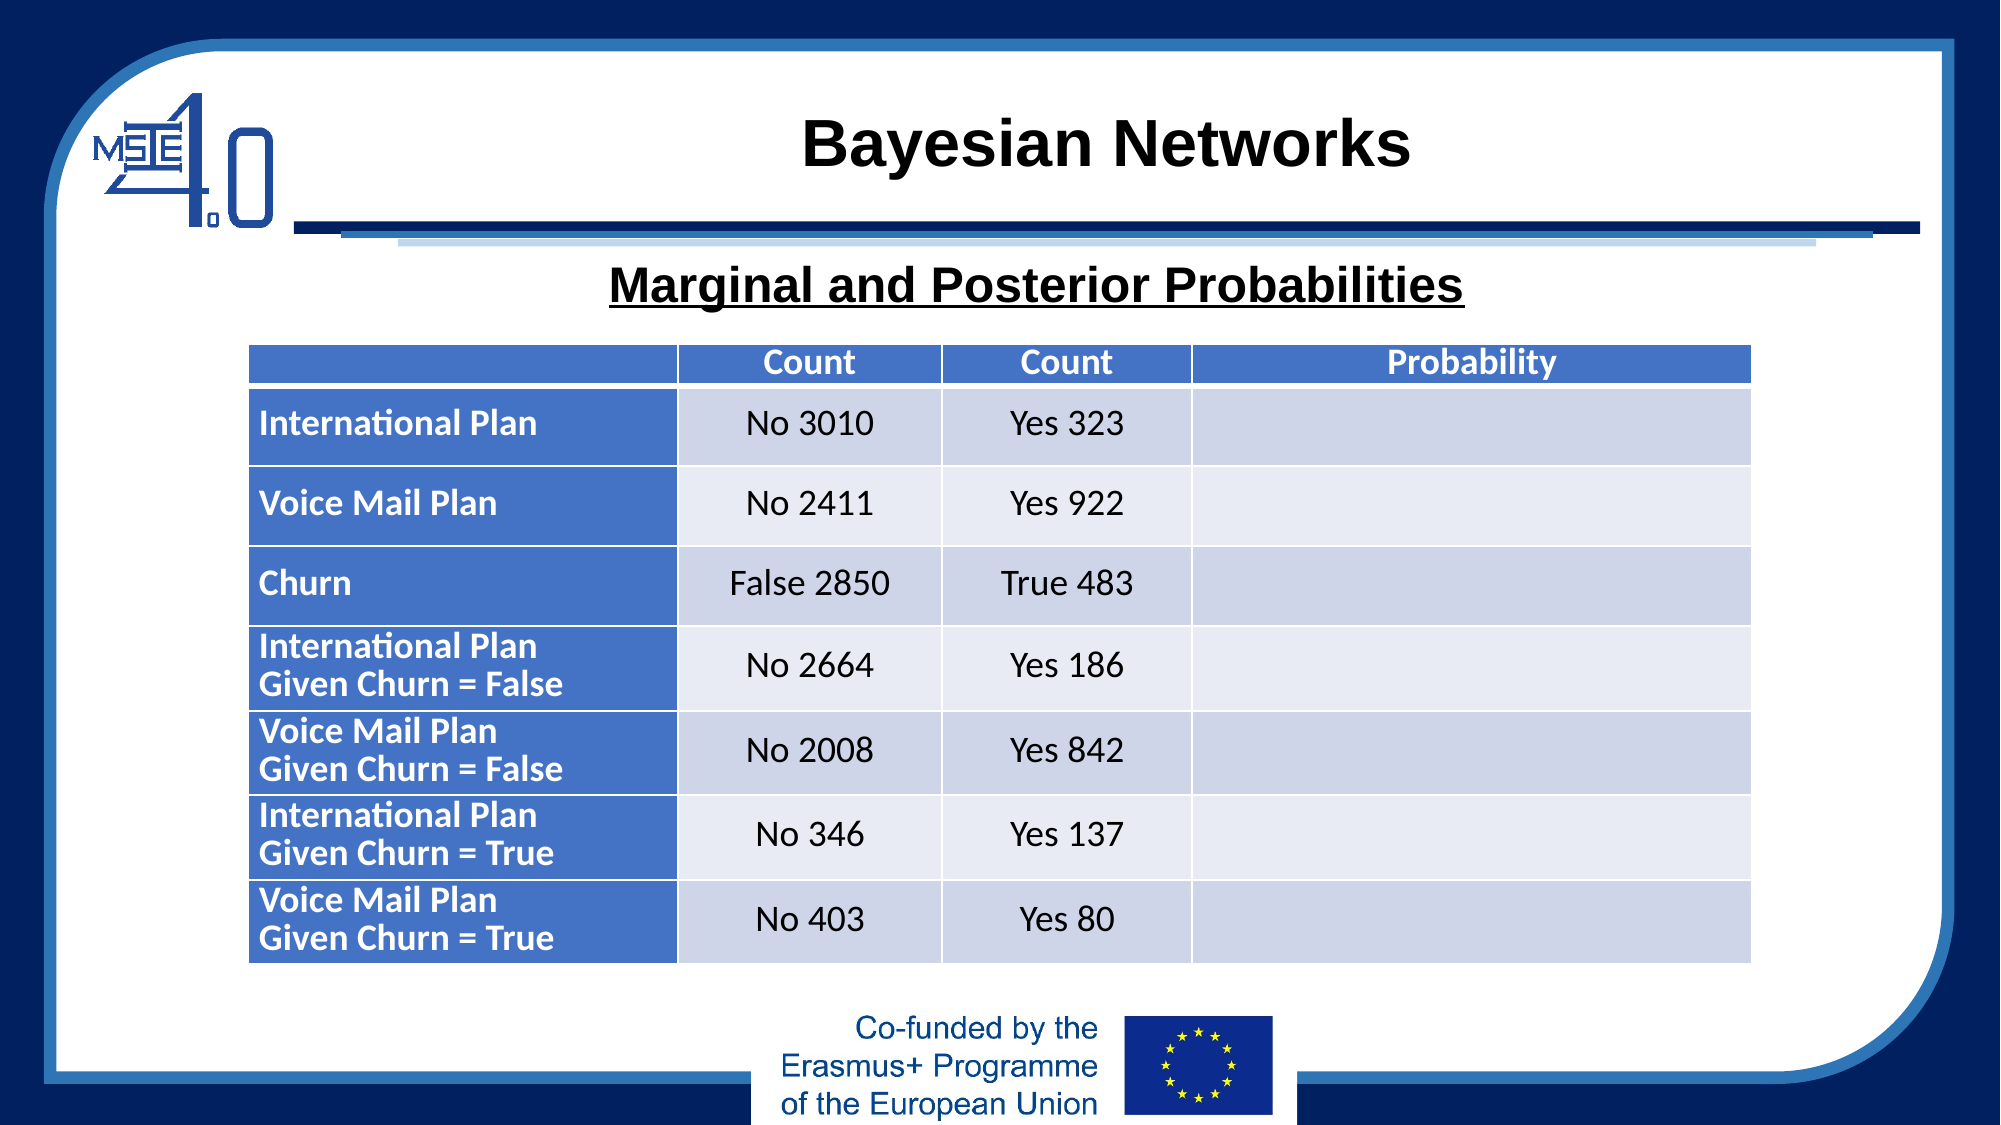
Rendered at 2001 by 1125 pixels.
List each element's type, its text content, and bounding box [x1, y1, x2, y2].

list Marginal and Posterior Probabilities [186, 254, 1888, 992]
picture [751, 1003, 1298, 1125]
title Bayesian Networks [294, 73, 1921, 220]
